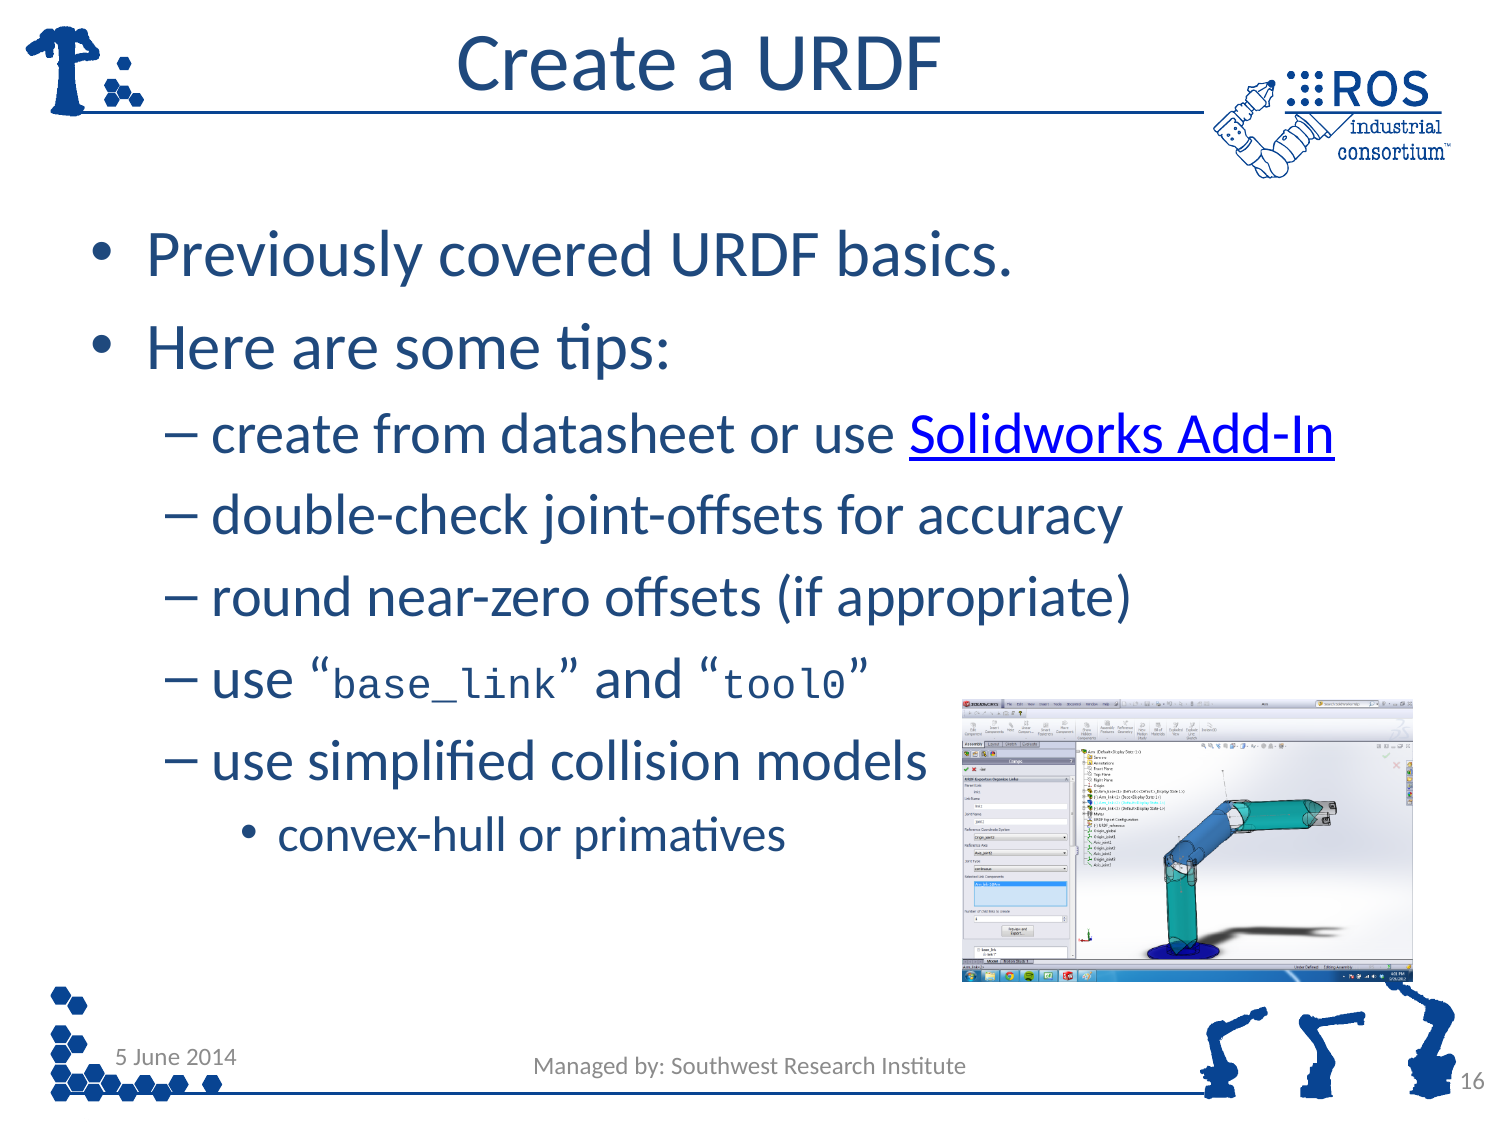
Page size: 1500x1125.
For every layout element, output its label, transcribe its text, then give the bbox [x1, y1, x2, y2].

footer Managed by: Southwest Research Institute [468, 1042, 1032, 1103]
picture [962, 699, 1413, 982]
slide_number 16 [1149, 1050, 1500, 1110]
title Create a URDF [150, 0, 1250, 113]
list Previously covered URDF basics. Here are some tips: create from datasheet or use Solidworks Add-In double-check joint-offsets for accuracy round near-zero offsets (if appropriate) use “base_link” and “tool0” use simplified collision models convex-hull or primatives [75, 202, 1425, 945]
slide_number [99, 1025, 388, 1085]
